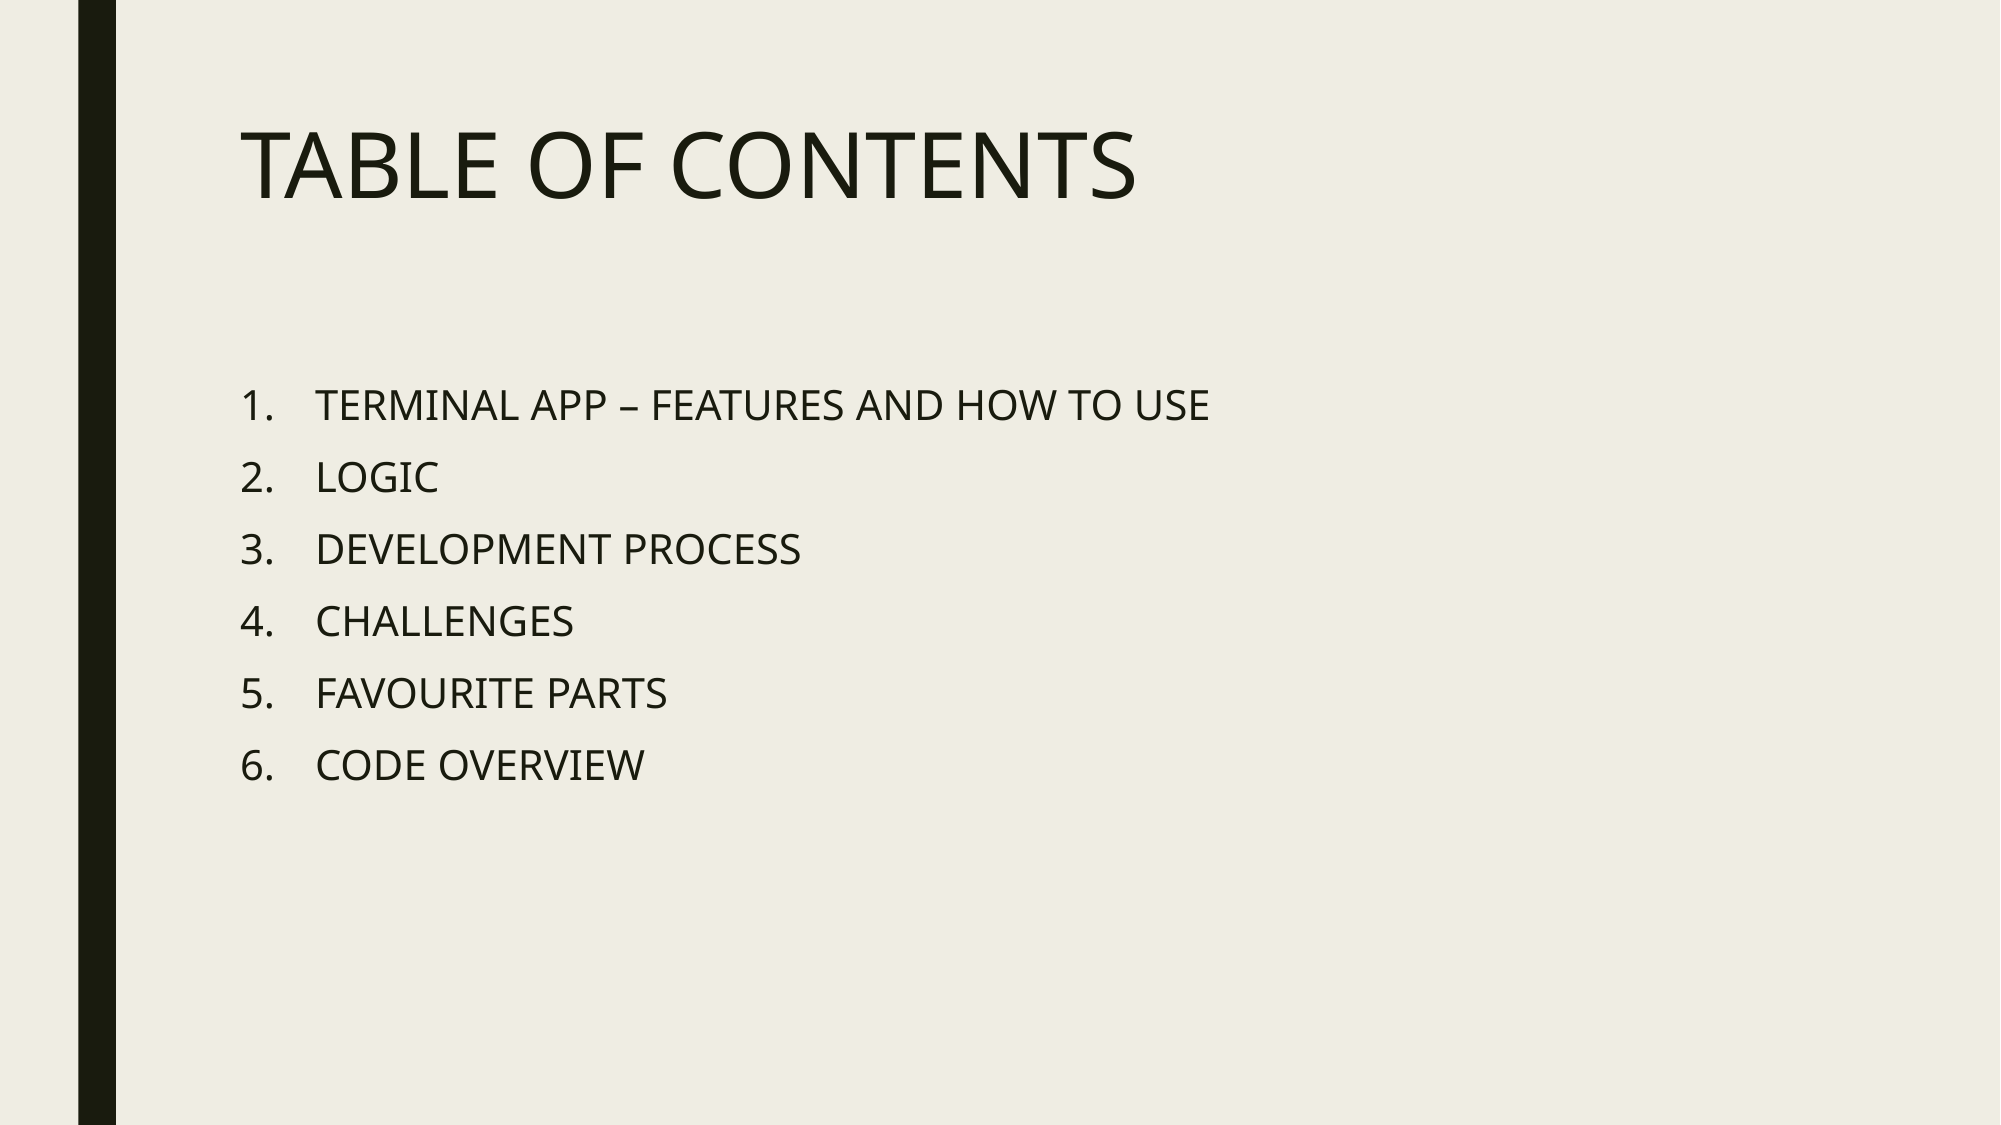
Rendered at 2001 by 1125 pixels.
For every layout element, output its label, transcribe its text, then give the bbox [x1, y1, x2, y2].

list TERMINAL APP – FEATURES AND HOW TO USE LOGIC DEVELOPMENT PROCESS CHALLENGES FAVOURITE PARTS CODE OVERVIEW [225, 375, 1800, 963]
title TABLE OF CONTENTS [225, 112, 1800, 357]
